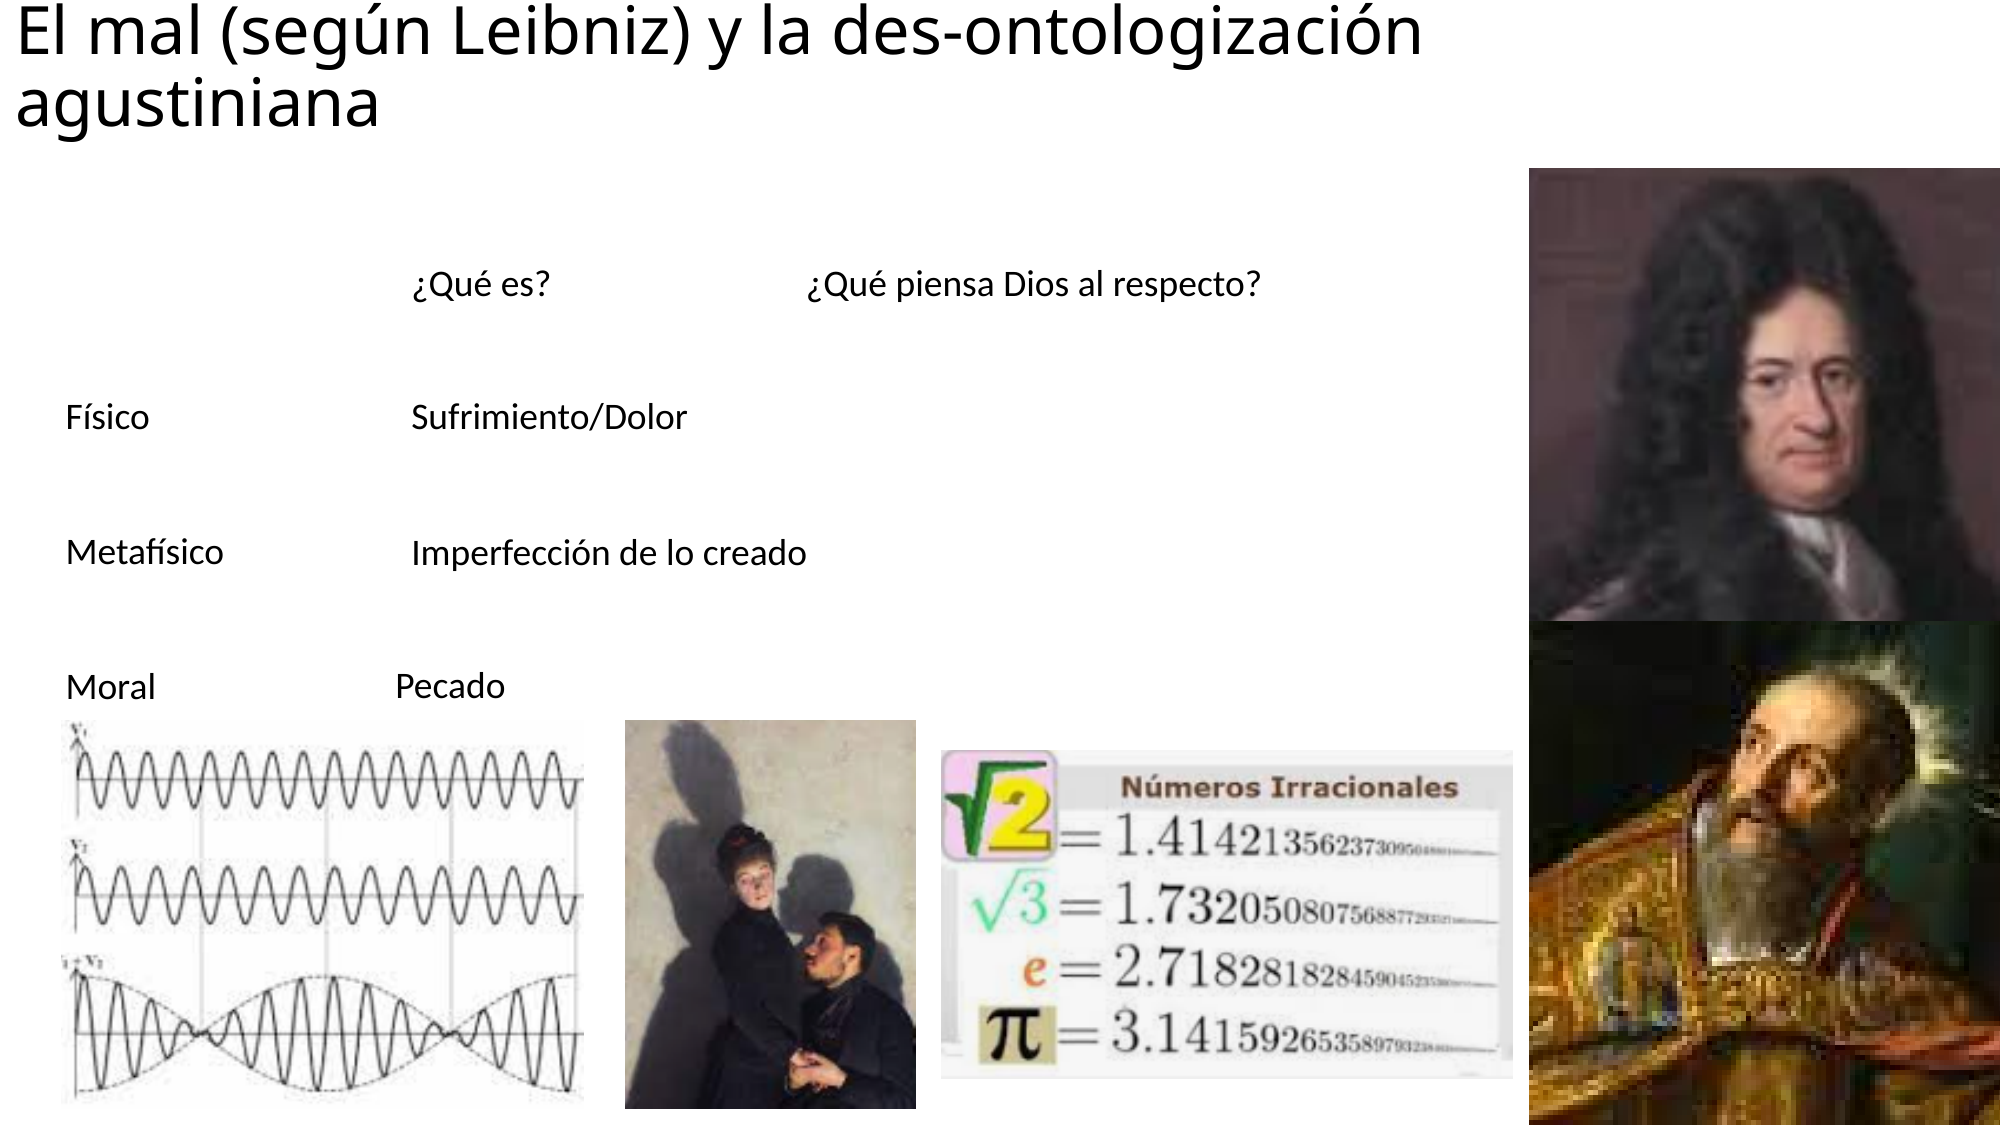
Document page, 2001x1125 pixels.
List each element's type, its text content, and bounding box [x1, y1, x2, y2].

picture [1529, 168, 2000, 1125]
text_box Imperfección de lo creado [396, 520, 1358, 581]
text_box Físico Metafísico Moral [50, 384, 743, 715]
text_box Pecado [380, 653, 1342, 714]
title El mal (según Leibniz) y la des-ontologización agustiniana [0, 0, 1725, 218]
picture [625, 720, 916, 1109]
text_box ¿Qué es? ¿Qué piensa Dios al respecto? [396, 251, 1358, 312]
text_box Sufrimiento/Dolor [396, 384, 1358, 445]
picture [941, 750, 1513, 1080]
picture [61, 720, 584, 1109]
